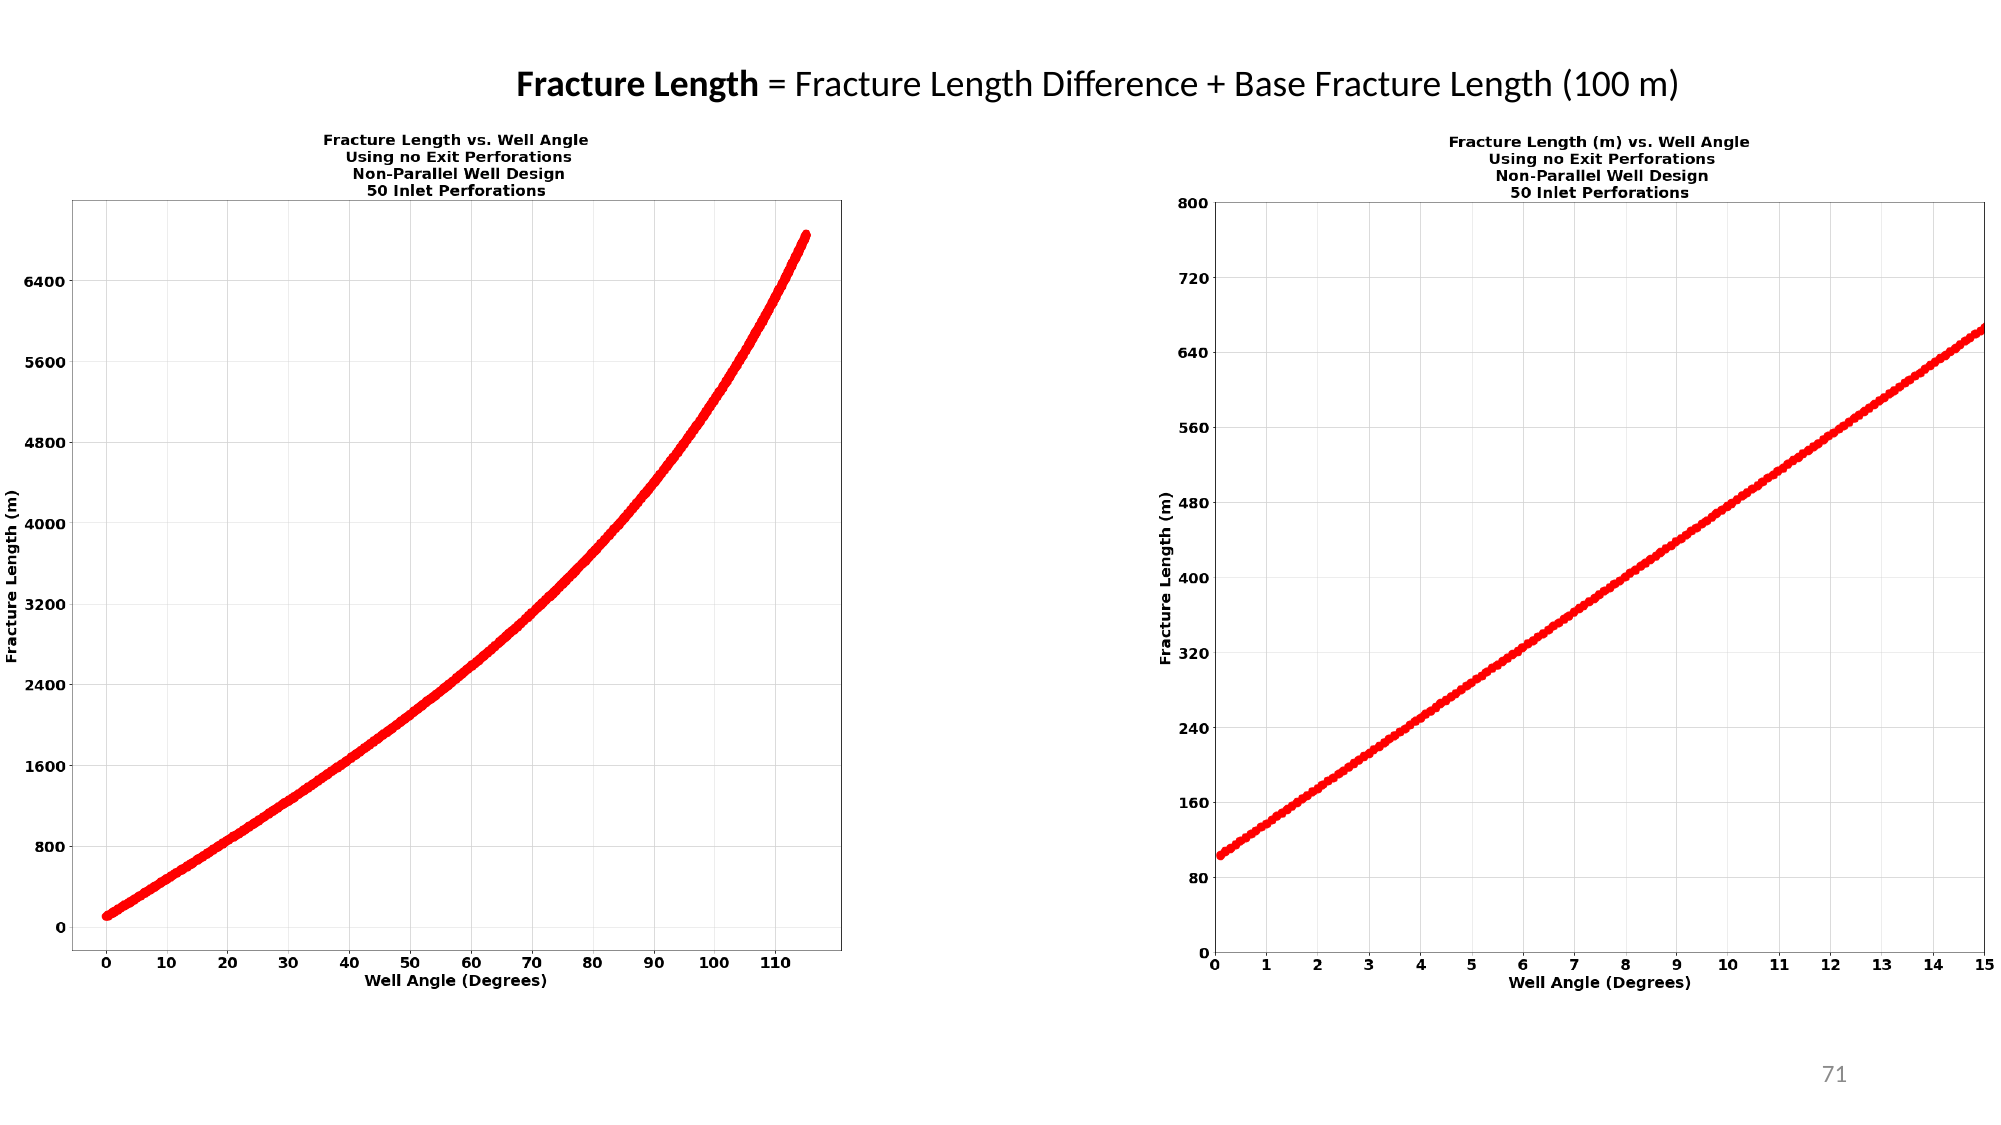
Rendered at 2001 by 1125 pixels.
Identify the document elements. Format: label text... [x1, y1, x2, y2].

picture [1154, 130, 2000, 995]
text_box Fracture Length = Fracture Length Difference + Base Fracture Length (100 m) [501, 51, 1807, 112]
picture [0, 128, 846, 993]
slide_number 71 [1412, 1042, 1863, 1103]
